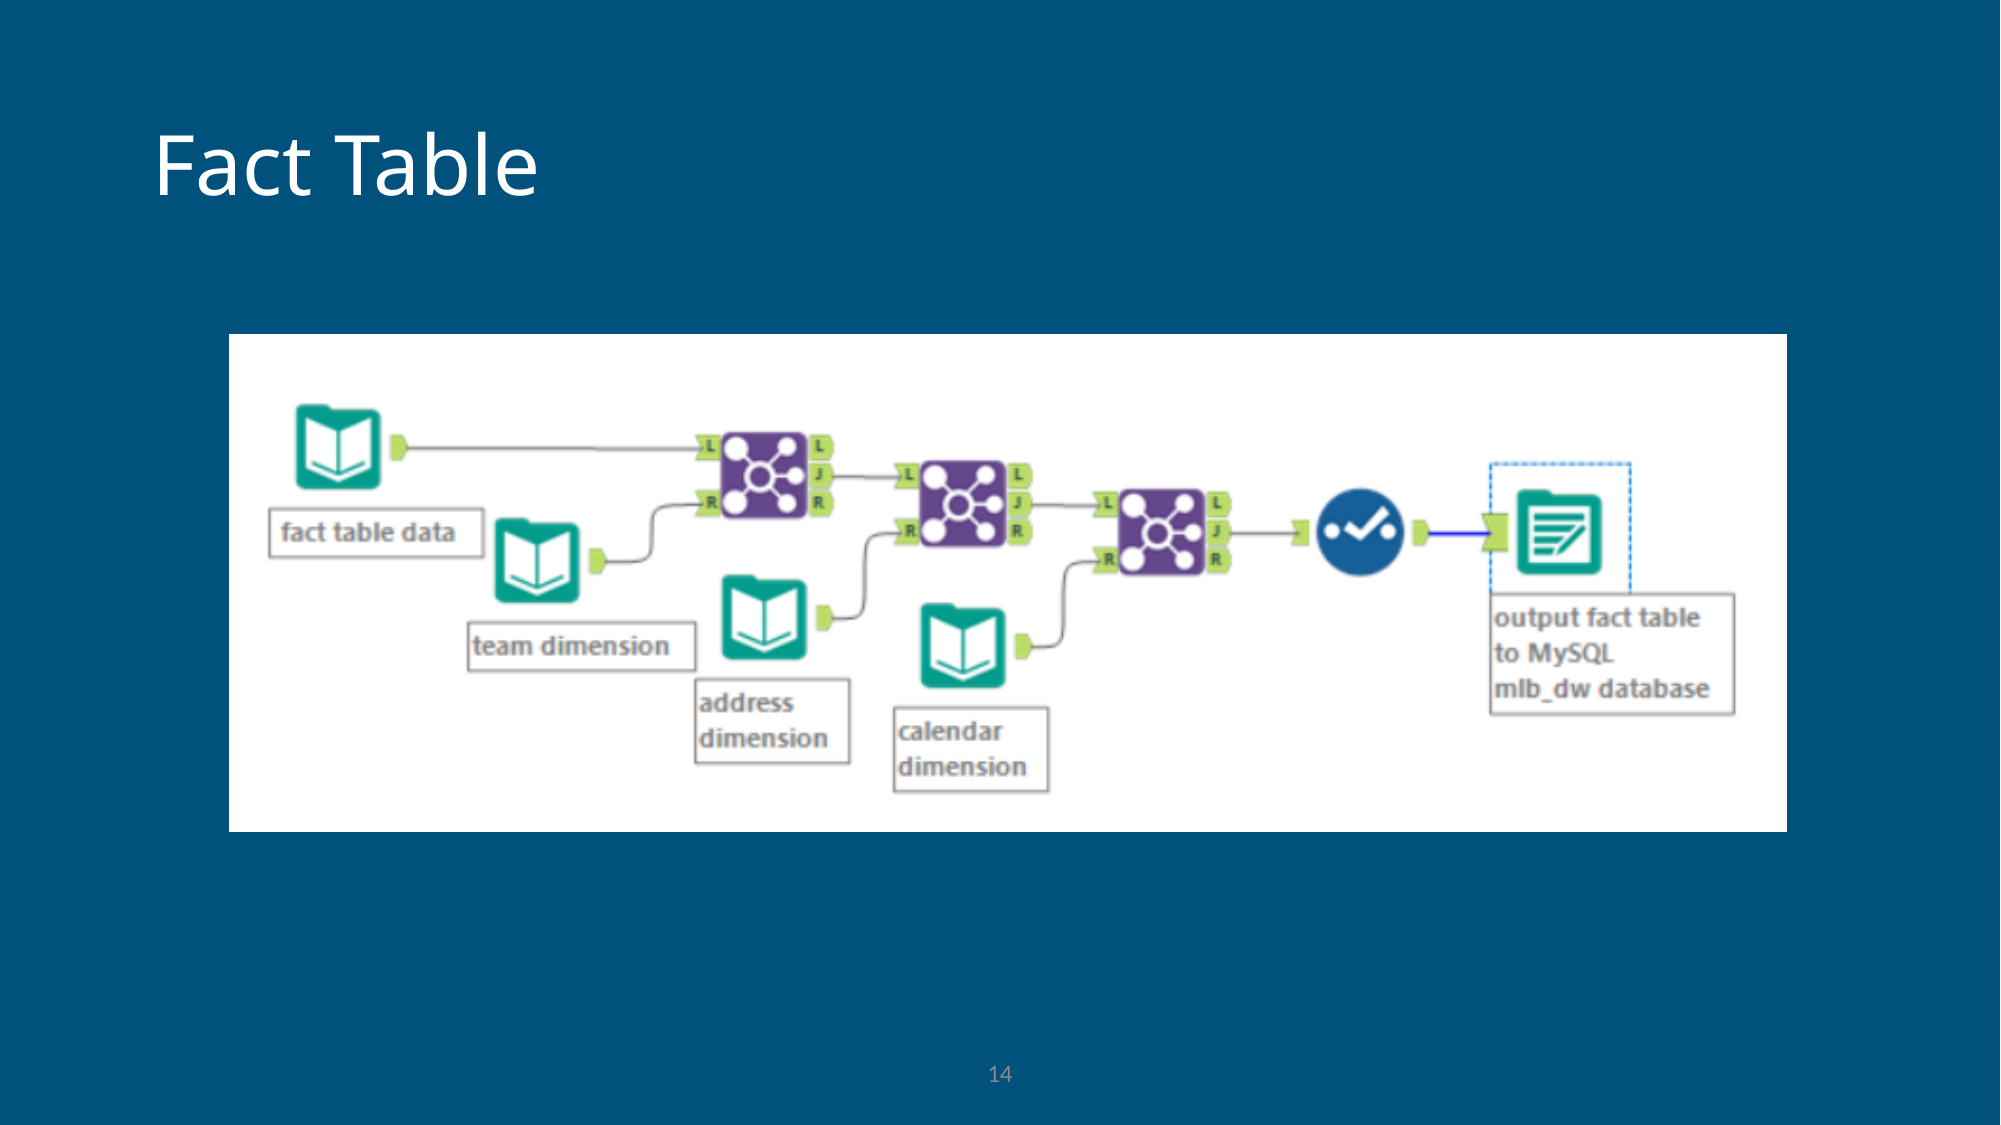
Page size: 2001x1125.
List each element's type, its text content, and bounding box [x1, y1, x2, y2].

picture [230, 335, 1786, 831]
slide_number ‹#› [774, 1042, 1225, 1103]
title Fact Table [137, 59, 1863, 278]
